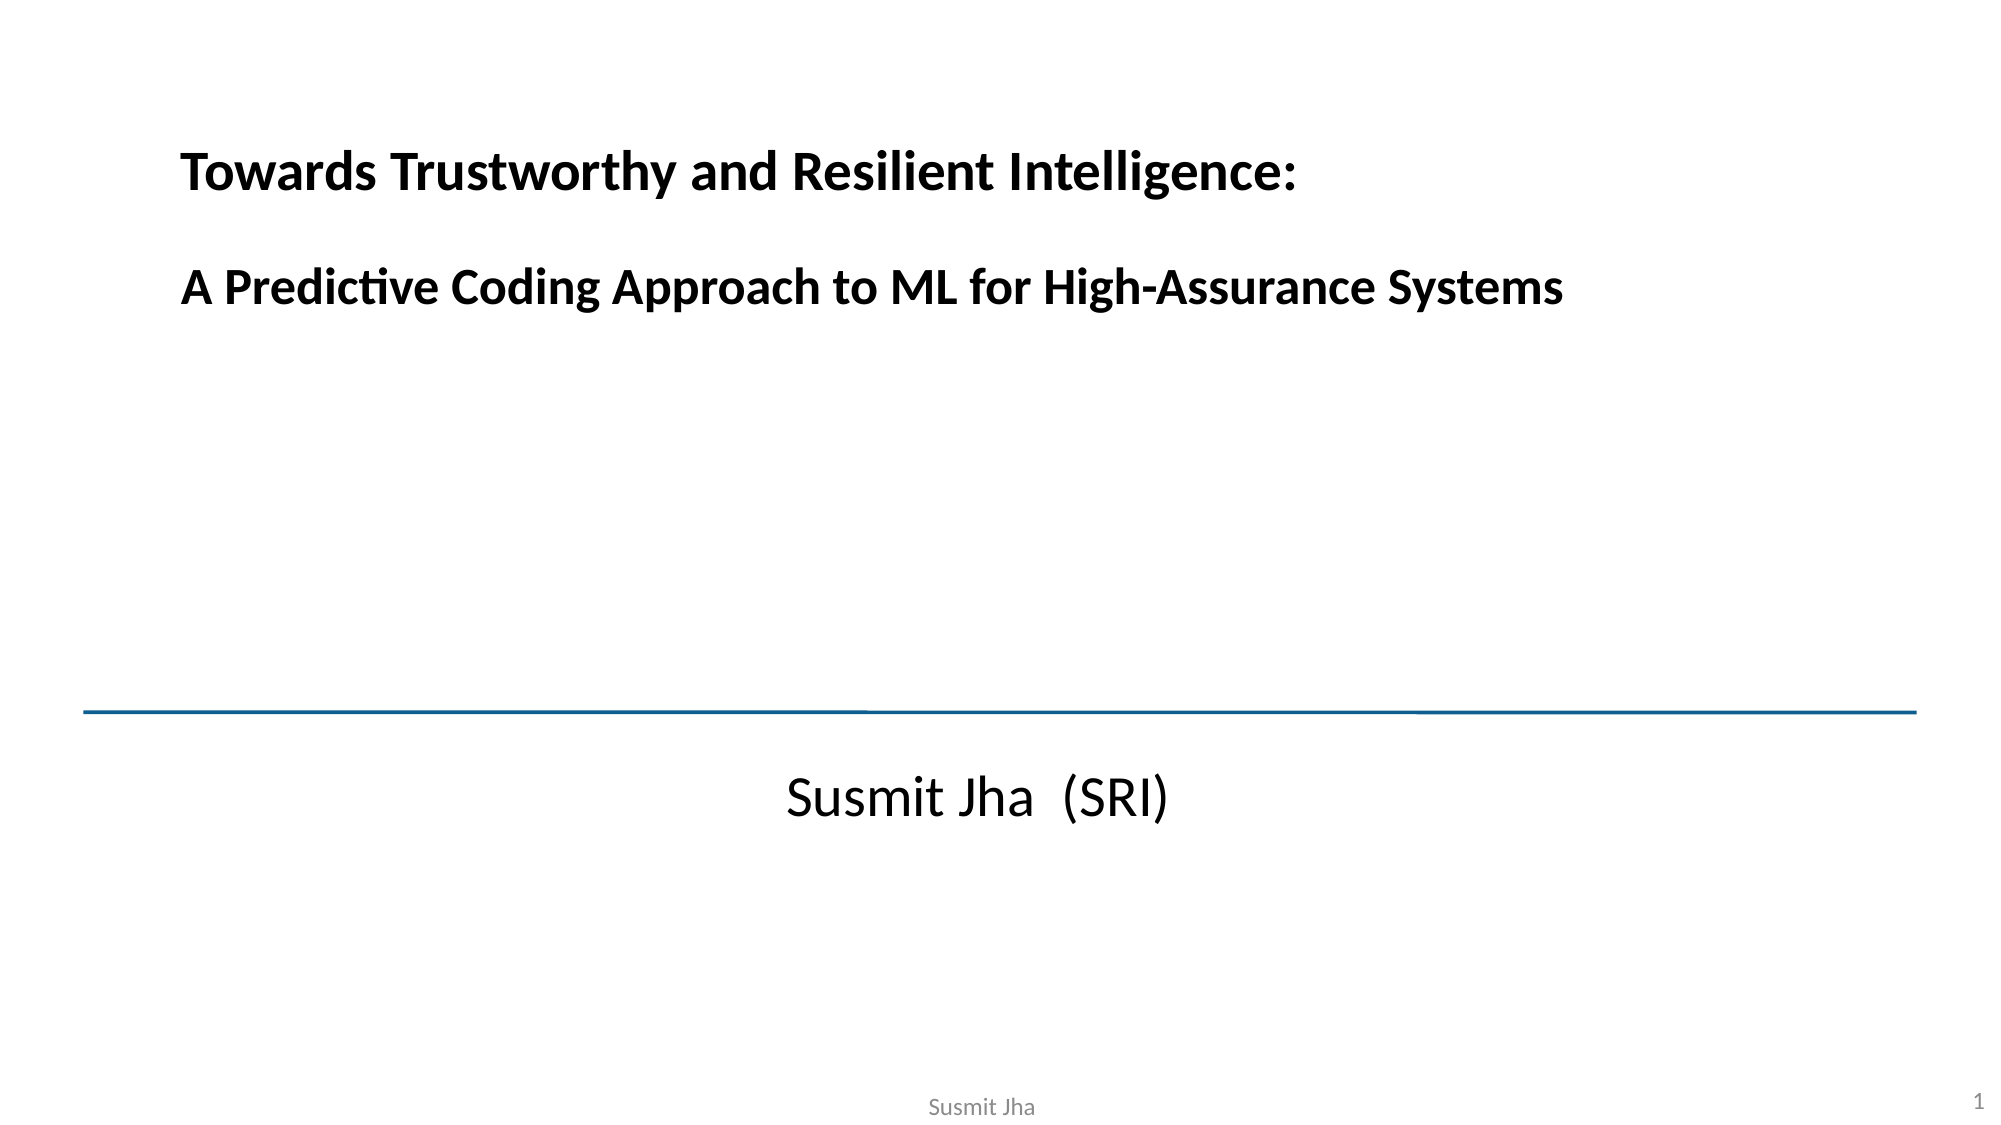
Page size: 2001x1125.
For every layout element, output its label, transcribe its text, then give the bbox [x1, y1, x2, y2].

footer Susmit Jha [644, 1075, 1320, 1125]
title Towards Trustworthy and Resilient Intelligence: A Predictive Coding Approach to ML for High-Assurance Systems [165, 133, 1612, 374]
slide_number 1 [1550, 1069, 2000, 1125]
text_box Susmit Jha (SRI) [771, 751, 1186, 836]
